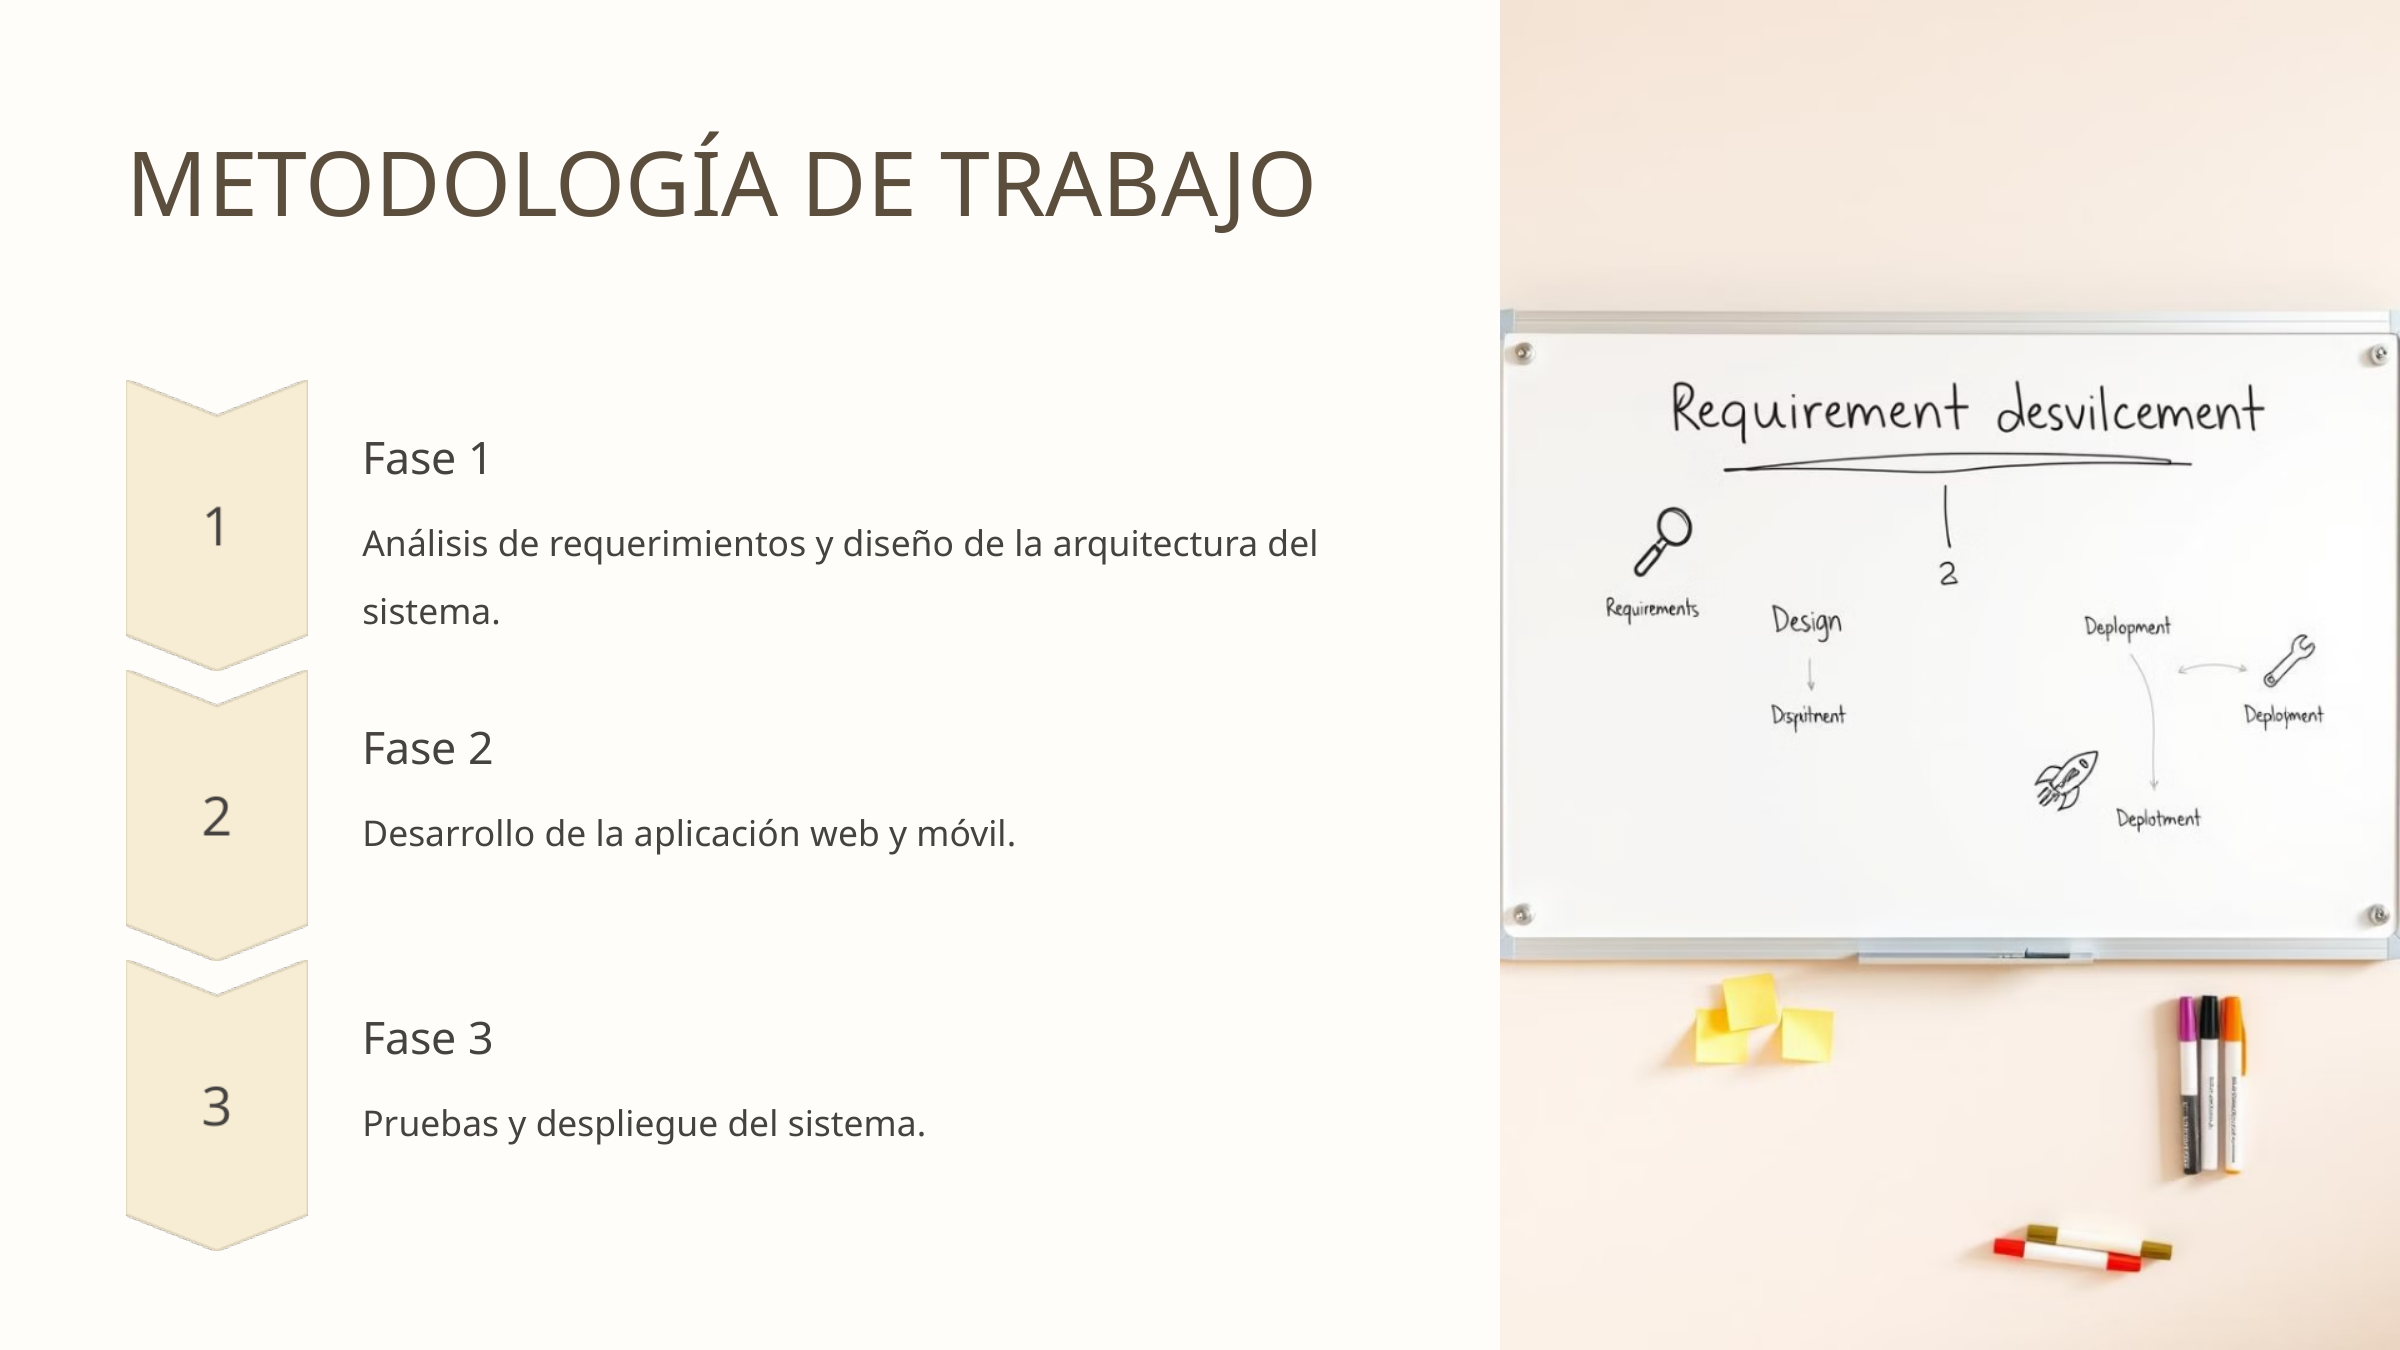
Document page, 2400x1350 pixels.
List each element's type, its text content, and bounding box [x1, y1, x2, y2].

text_box Fase 3 [362, 996, 816, 1054]
picture [126, 380, 309, 1251]
text_box Pruebas y despliegue del sistema. [362, 1074, 1374, 1133]
text_box METODOLOGÍA DE TRABAJO [126, 99, 1374, 327]
picture [1499, 0, 2400, 1350]
text_box Análisis de requerimientos y diseño de la arquitectura del sistema. [362, 495, 1374, 611]
text_box Fase 1 [362, 416, 816, 474]
text_box Desarrollo de la aplicación web y móvil. [362, 784, 1374, 843]
text_box Fase 2 [362, 706, 816, 764]
